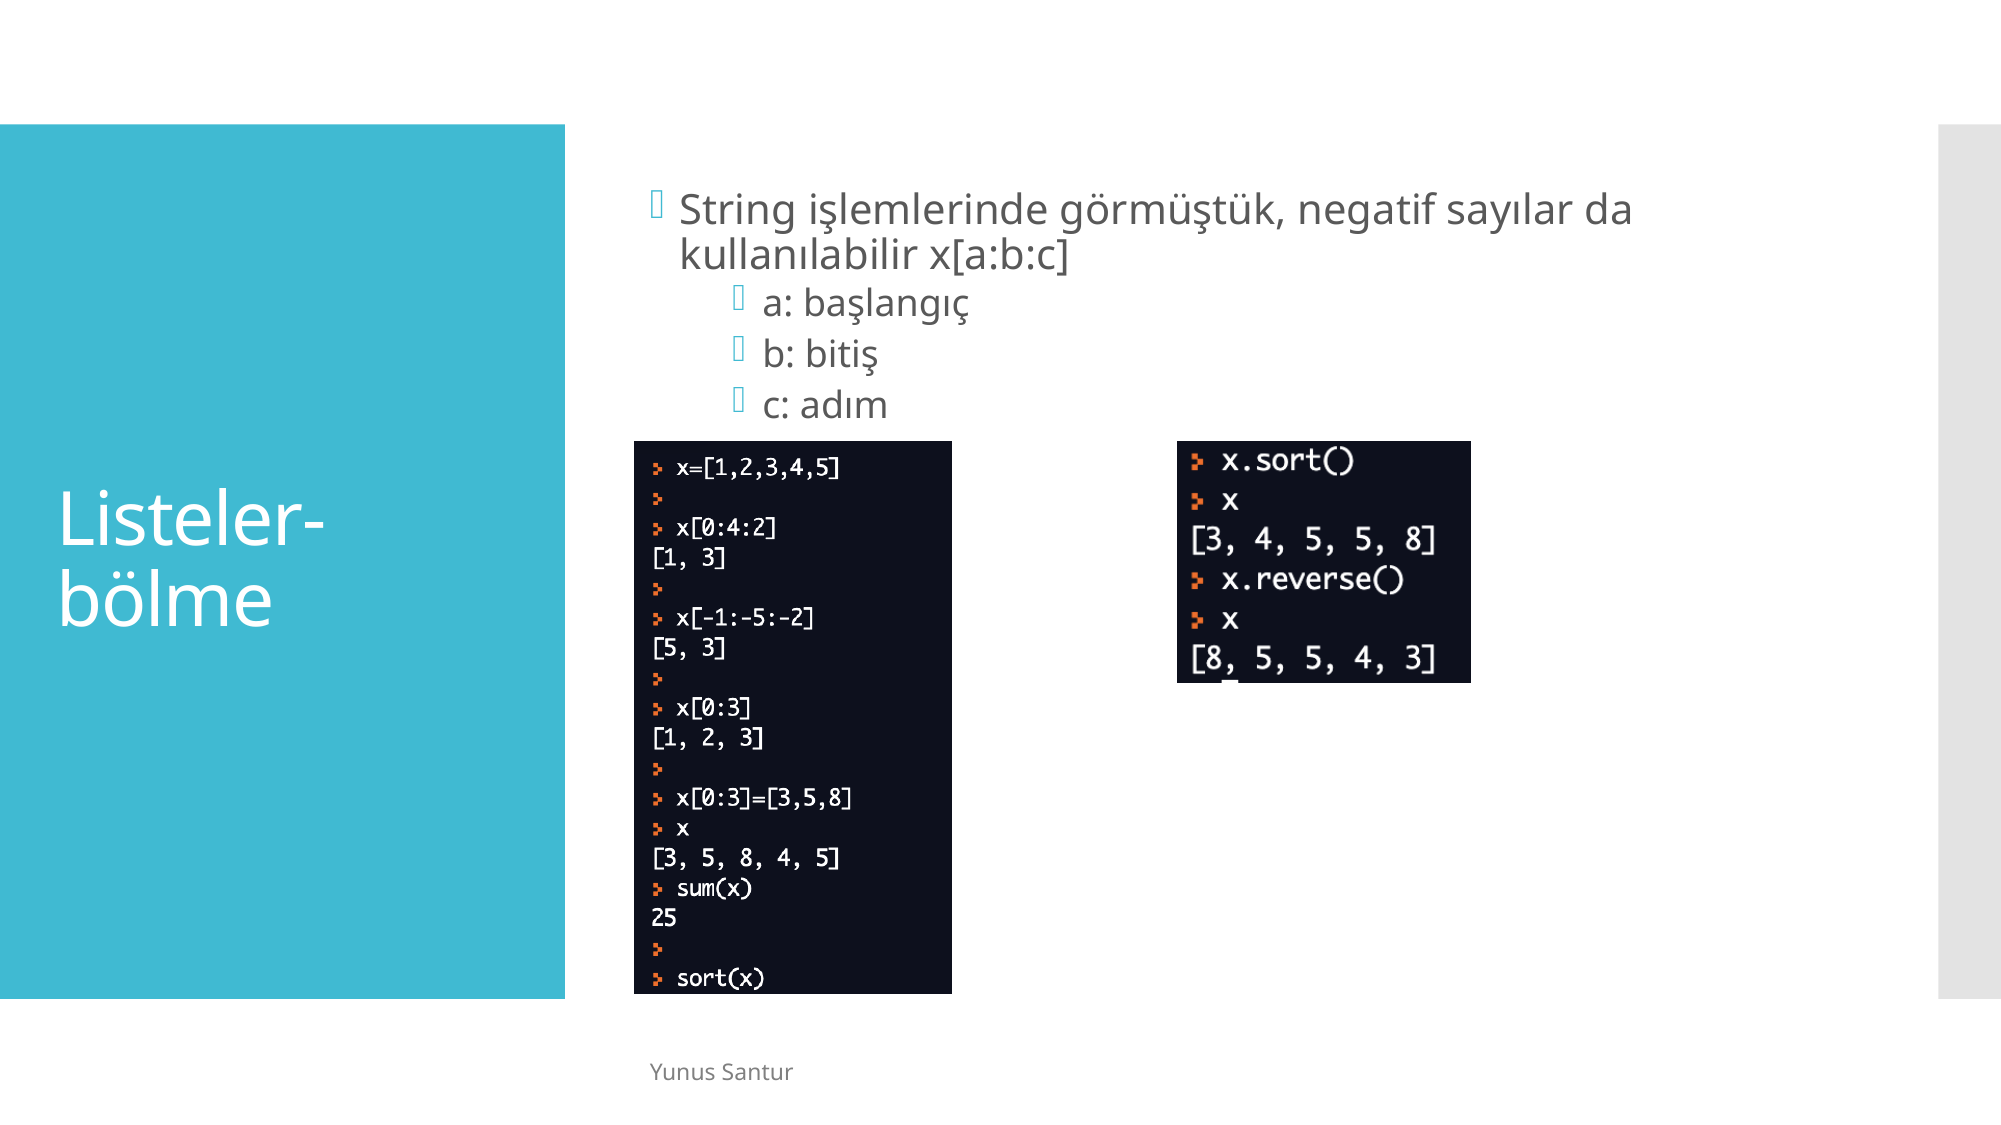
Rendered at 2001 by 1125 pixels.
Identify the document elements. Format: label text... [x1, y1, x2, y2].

footer Yunus Santur [634, 1042, 1605, 1103]
picture [1176, 440, 1472, 684]
list String işlemlerinde görmüştük, negatif sayılar da kullanılabilir x[a:b:c] a: başlangıç b: bitiş c: adım [634, 141, 1835, 982]
title Listeler-bölme [41, 184, 525, 940]
picture [634, 441, 952, 994]
